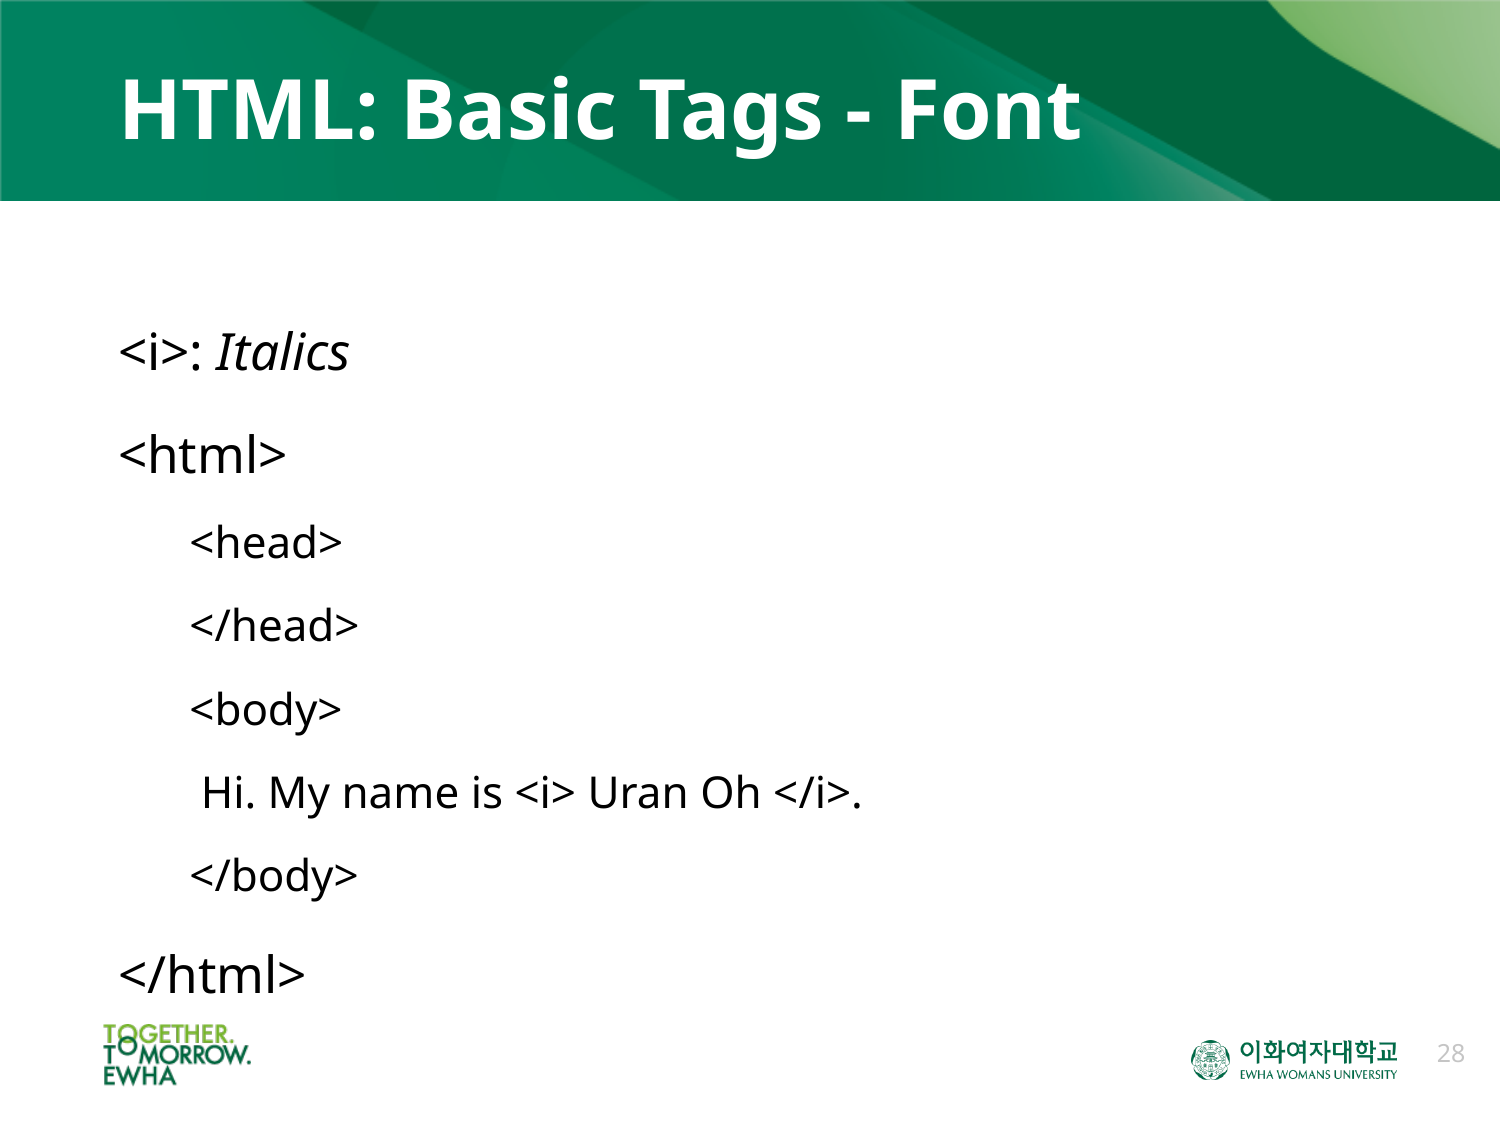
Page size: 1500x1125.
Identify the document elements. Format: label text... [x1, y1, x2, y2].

list <i>: Italics <html> <head> </head> <body> Hi. My name is <i> Uran Oh </i>. </body> </html> [103, 299, 1463, 1014]
picture [0, 0, 1500, 201]
title HTML: Basic Tags - Font [103, 4, 1463, 222]
picture [103, 1024, 251, 1087]
slide_number 28 [1142, 1024, 1481, 1085]
